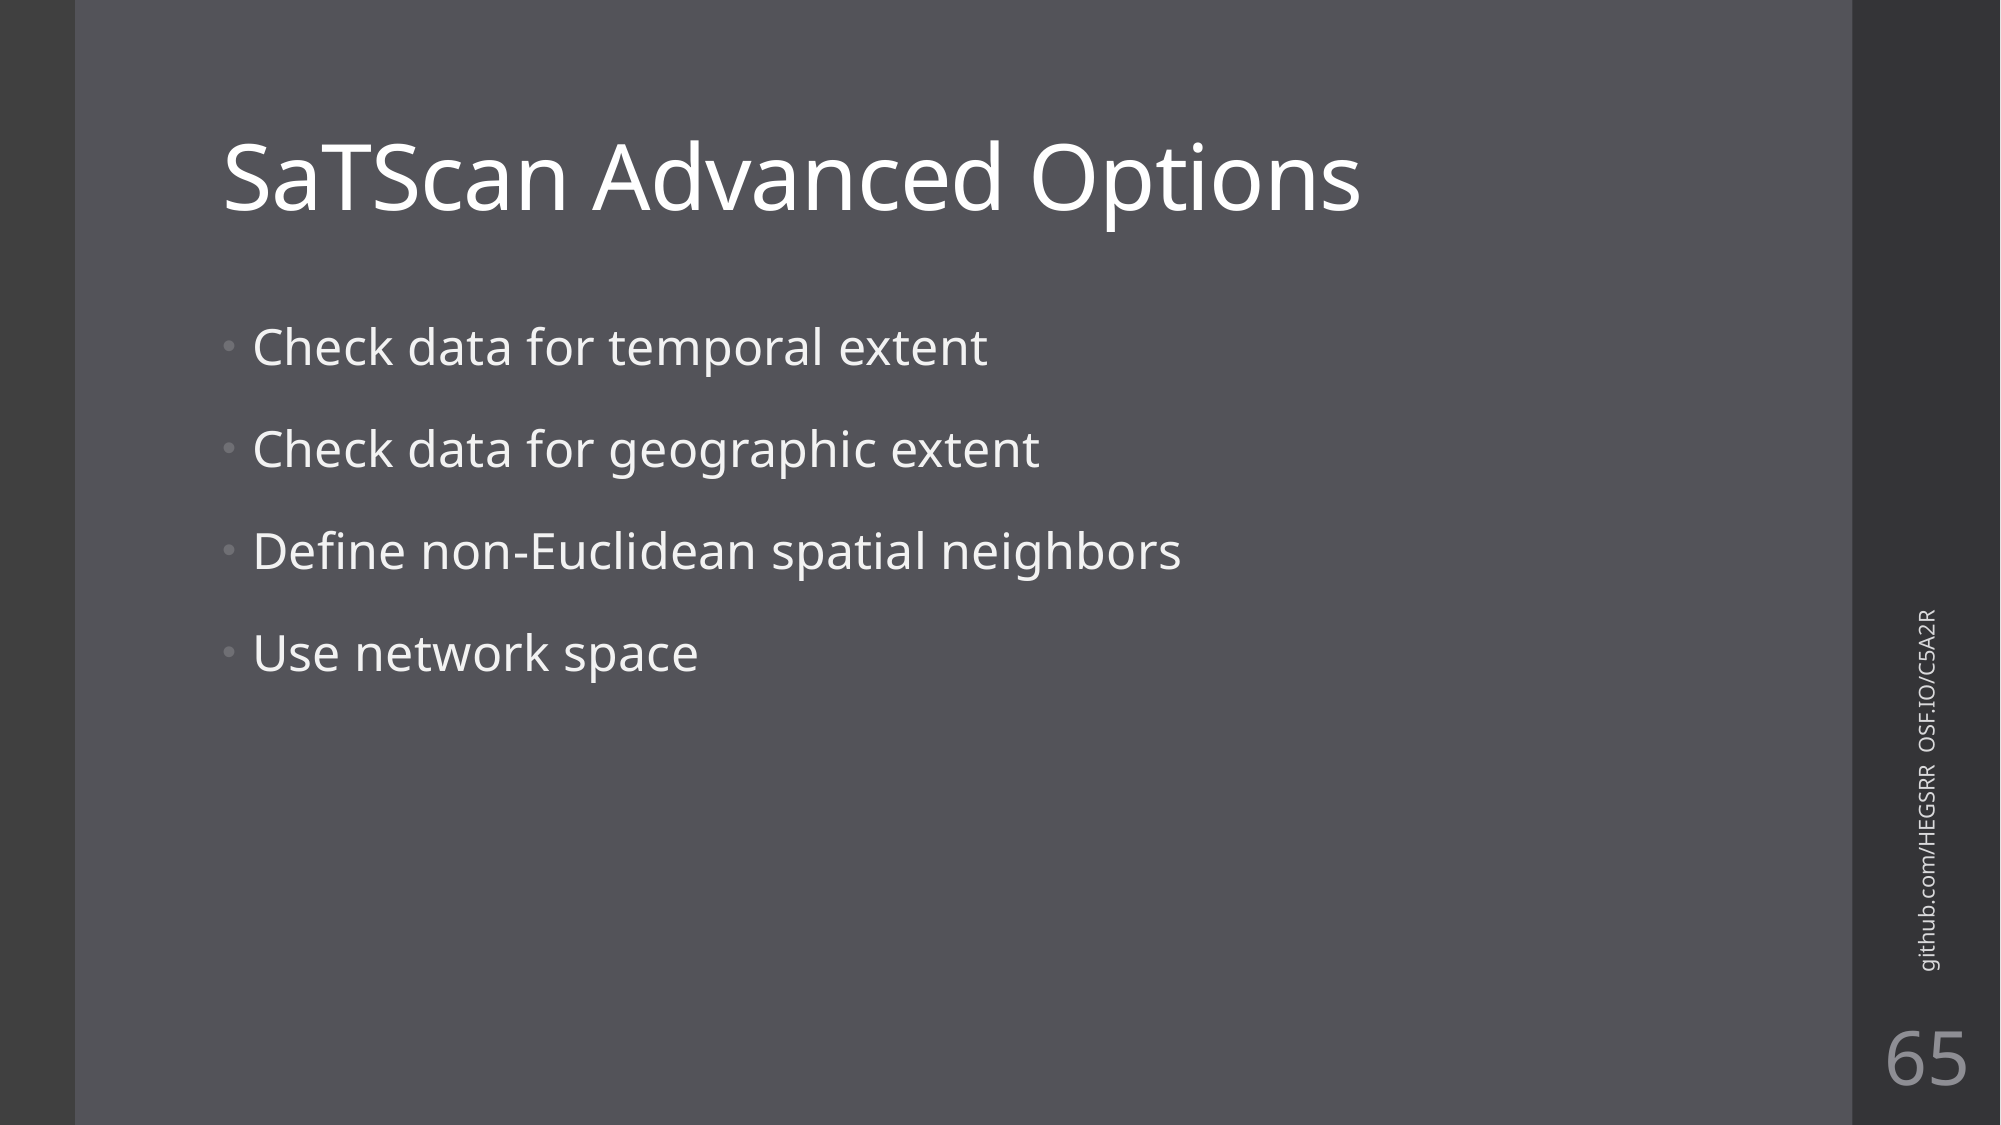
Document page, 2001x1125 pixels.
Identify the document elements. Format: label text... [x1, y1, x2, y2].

title SaTScan Advanced Options [206, 60, 1797, 278]
slide_number 65 [1852, 1012, 2000, 1110]
footer github.com/HEGSRR OSF.IO/C5A2R [1897, 400, 1958, 988]
list Check data for temporal extent Check data for geographic extent Define non-Euclidean spatial neighbors Use network space [206, 299, 1617, 1014]
